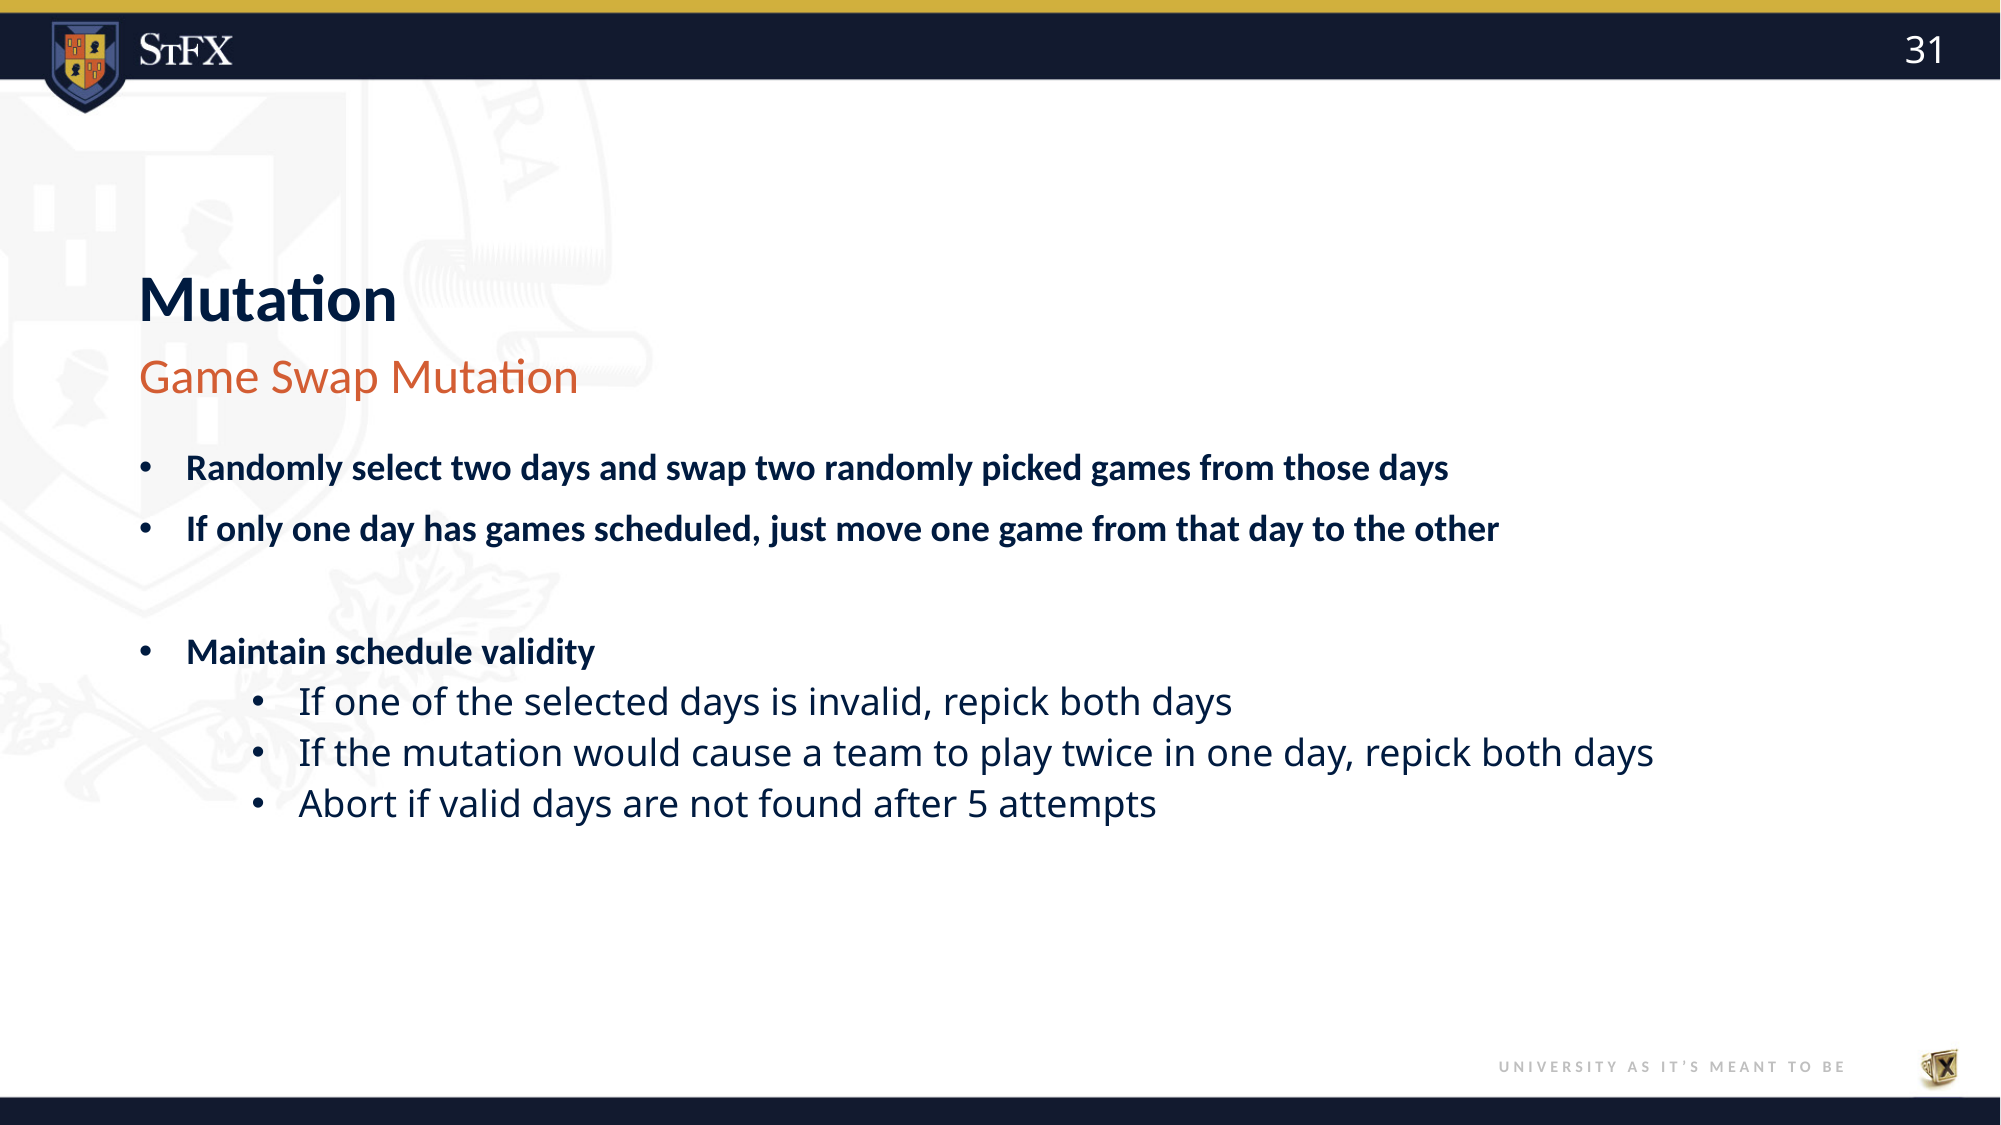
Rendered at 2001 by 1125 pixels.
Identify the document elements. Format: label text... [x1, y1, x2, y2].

text_box 31 [1862, 18, 1963, 79]
list Game Swap Mutation [124, 343, 1789, 440]
picture [0, 0, 2001, 1125]
list Randomly select two days and swap two randomly picked games from those days If only one day has games scheduled, just move one game from that day to the other Maintain schedule validity If one of the selected days is invalid, repick both days If the mutation would cause a team to play twice in one day, repick both days Abort if valid days are not found after 5 attempts [124, 440, 1789, 1030]
title Mutation [124, 157, 1789, 343]
